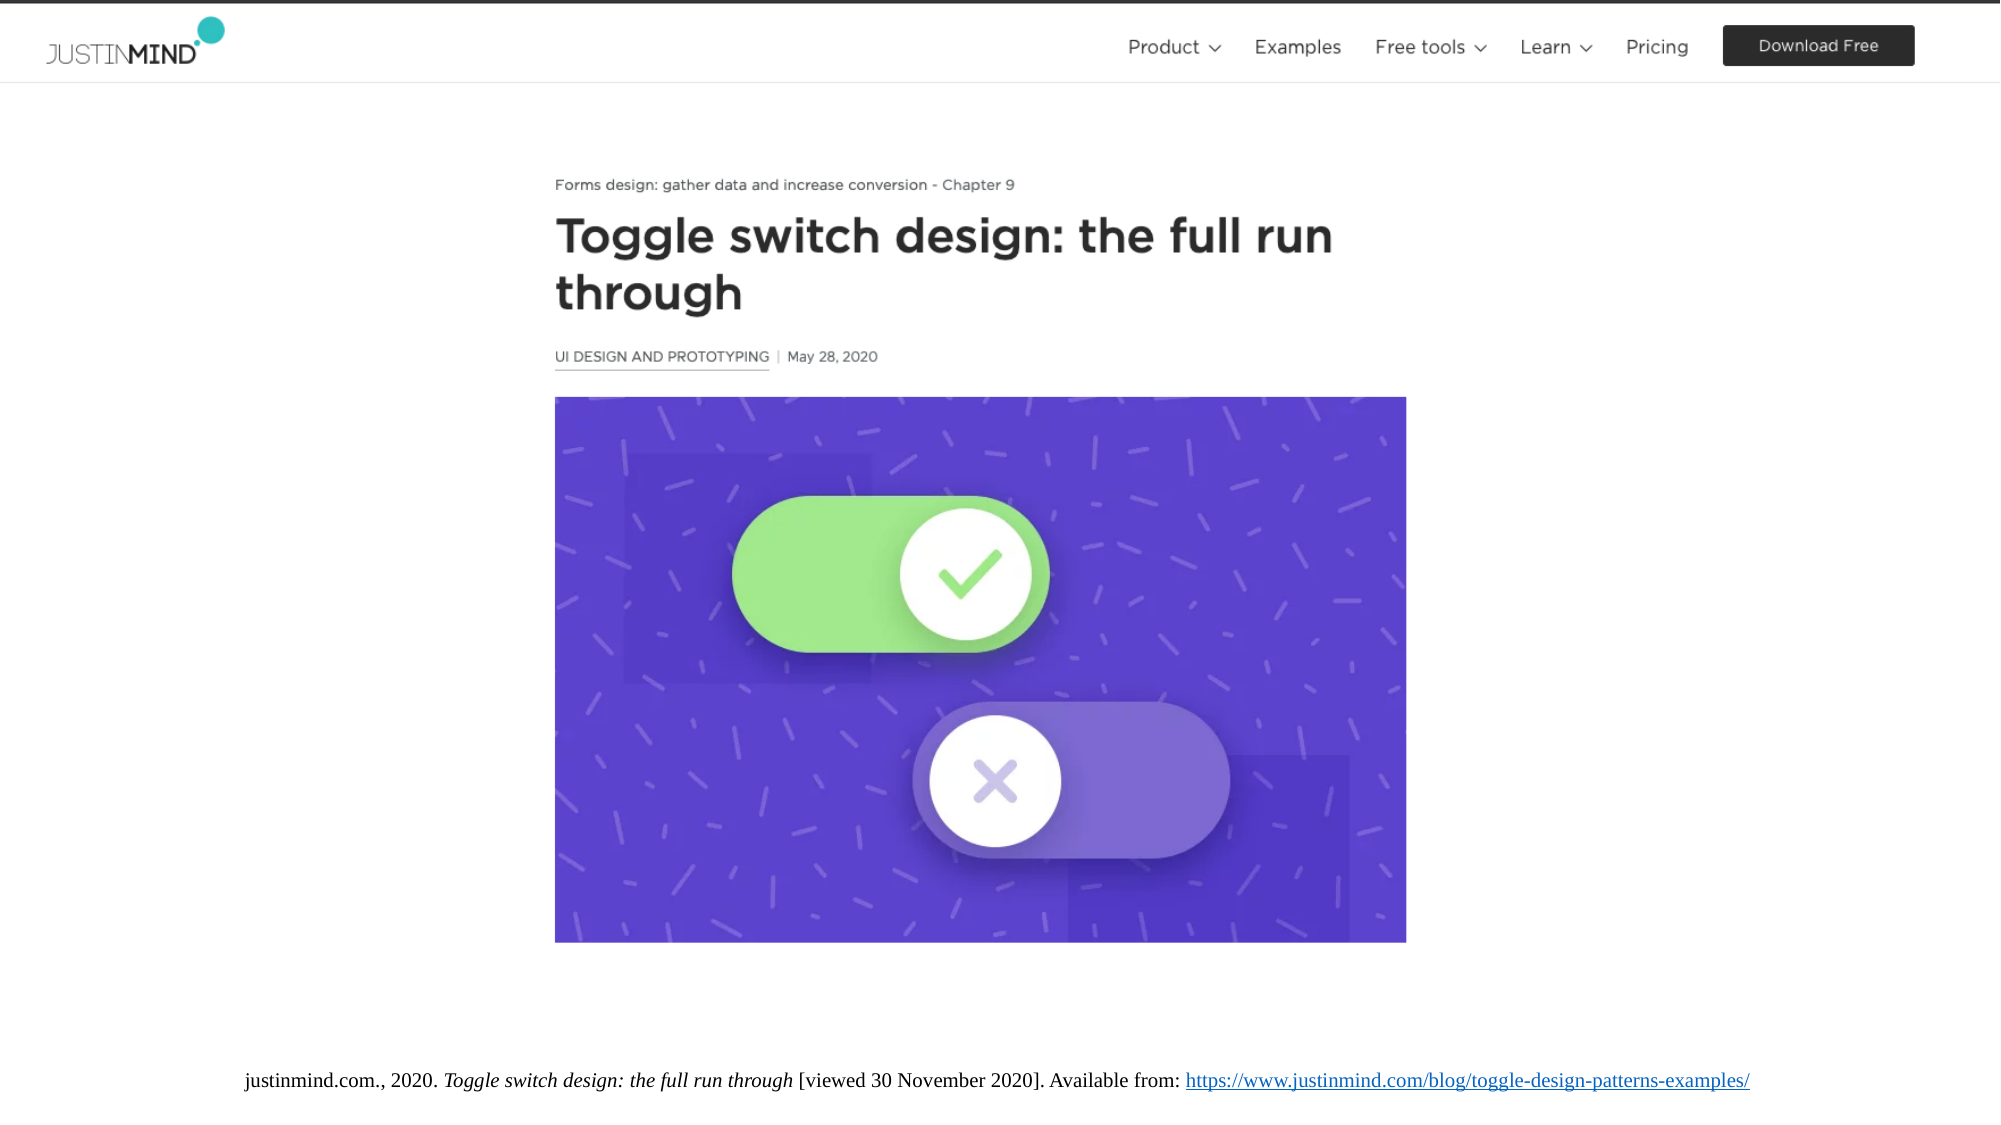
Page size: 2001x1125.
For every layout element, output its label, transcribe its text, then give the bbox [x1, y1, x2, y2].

text_box justinmind.com., 2020. Toggle switch design: the full run through [viewed 30 November 2020]. Available from: https://www.justinmind.com/blog/toggle-design-patterns-examples/ ‌ [43, 1059, 1957, 1124]
picture [0, 0, 2000, 1036]
